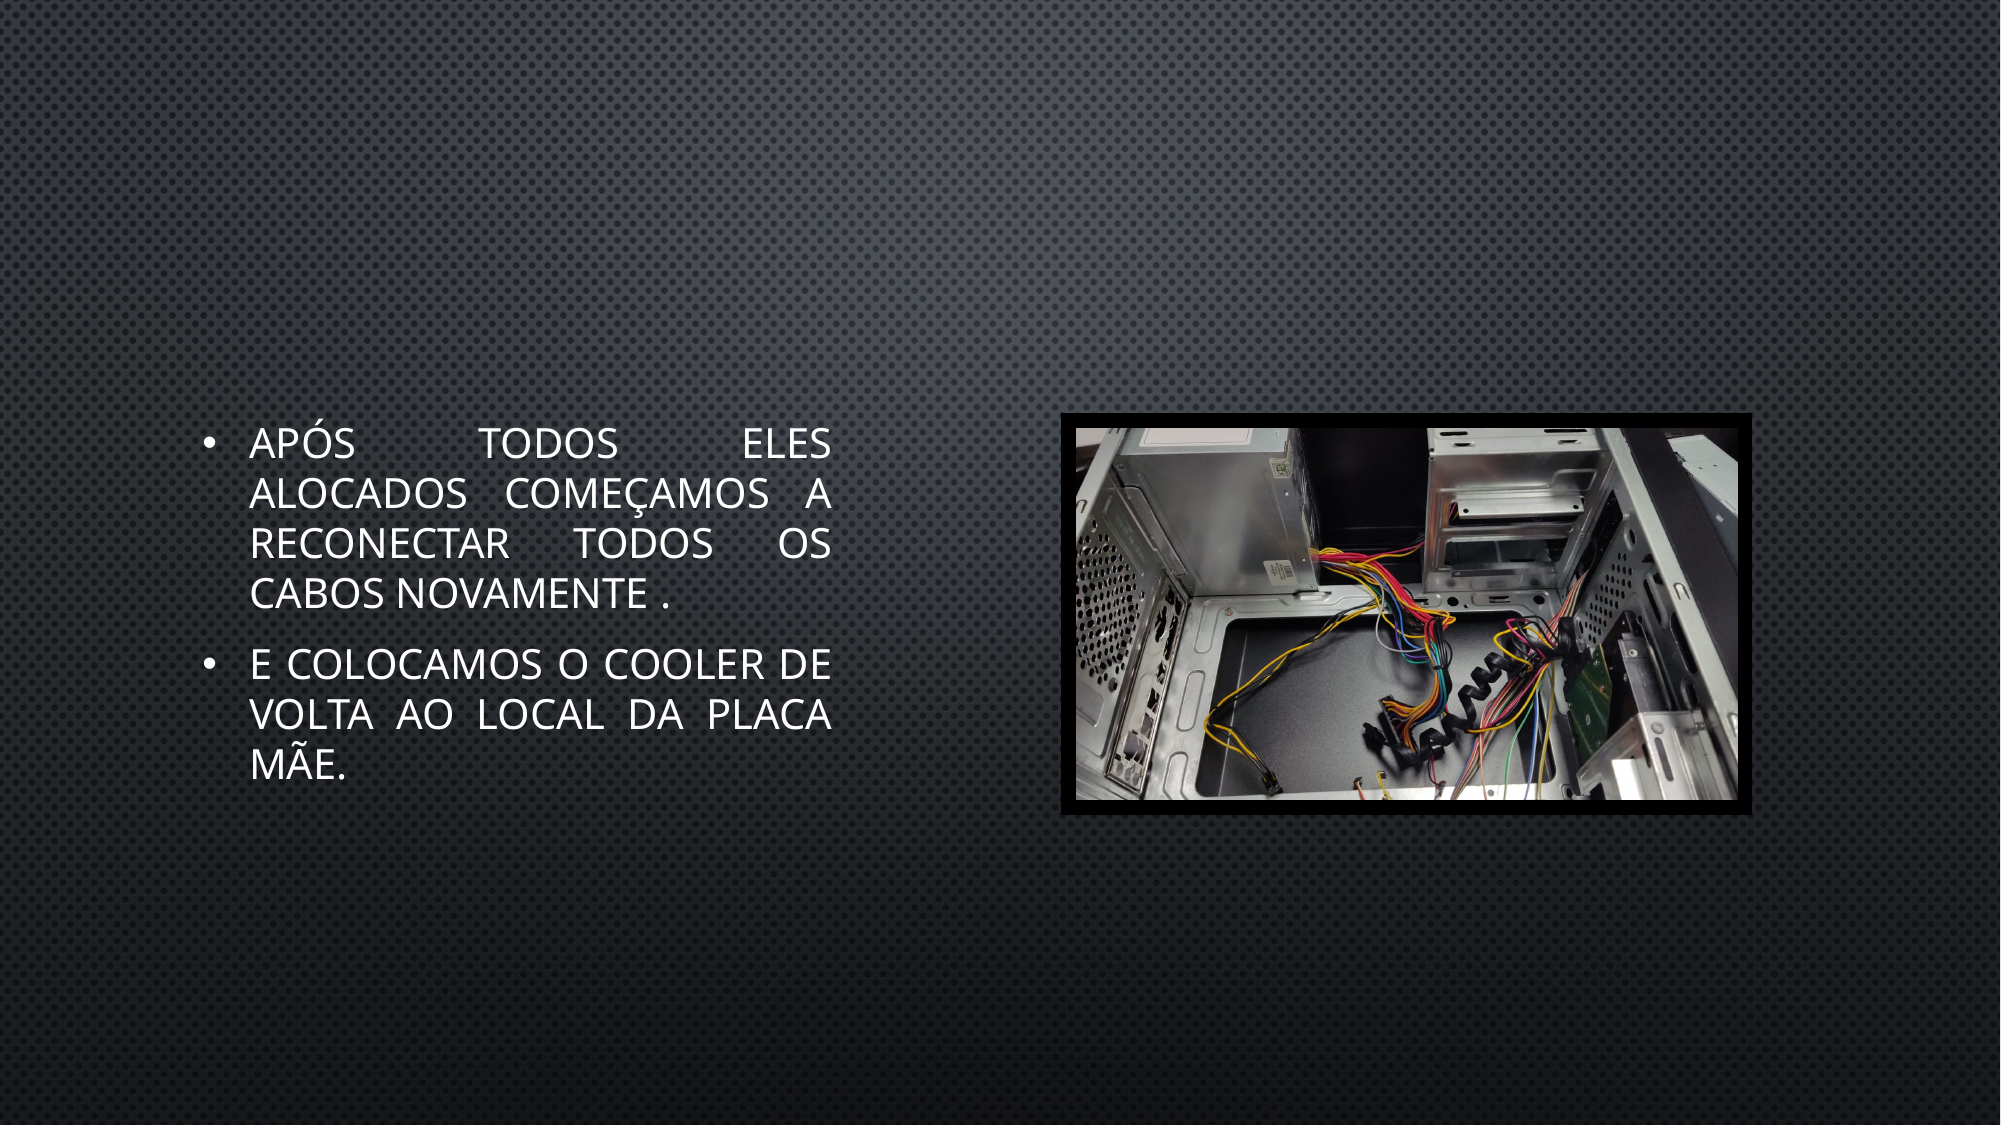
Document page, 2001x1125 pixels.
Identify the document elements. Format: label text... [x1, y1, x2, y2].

list Após todos eles alocados começamos a reconectar todos os cabos novamente . E colocamos o cooler de volta ao local da placa mãe. [187, 254, 848, 950]
picture [1075, 427, 1738, 801]
